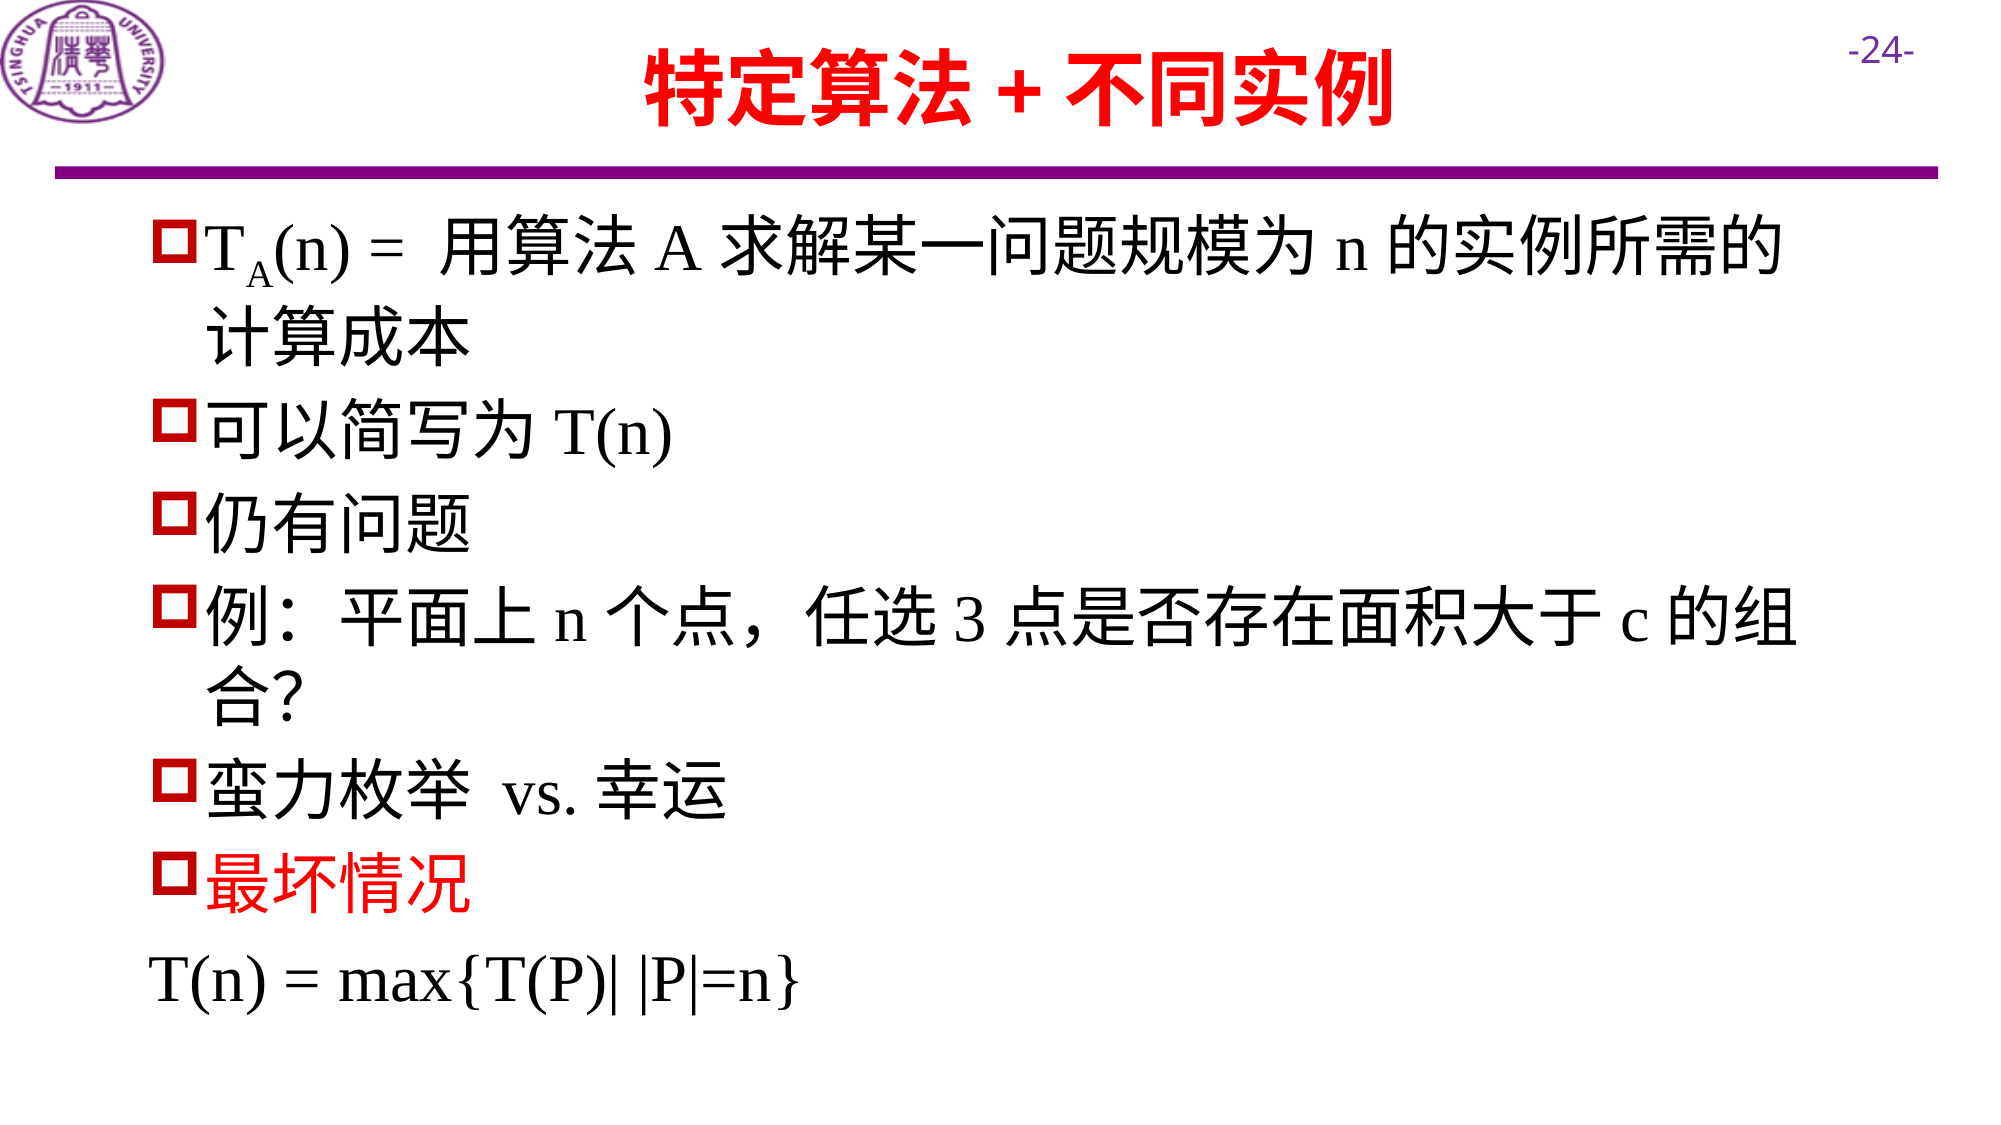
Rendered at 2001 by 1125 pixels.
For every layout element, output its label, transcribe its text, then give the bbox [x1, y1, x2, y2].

title 特定算法+不同实例 [188, 10, 1851, 162]
picture [0, 0, 166, 124]
list TA(n) = 用算法A求解某一问题规模为n的实例所需的计算成本 可以简写为T(n) 仍有问题 例：平面上n个点，任选3点是否存在面积大于c的组合？ 蛮力枚举 vs.幸运 最坏情况 T(n) = max{T(P)| |P|=n} [133, 196, 1868, 1012]
